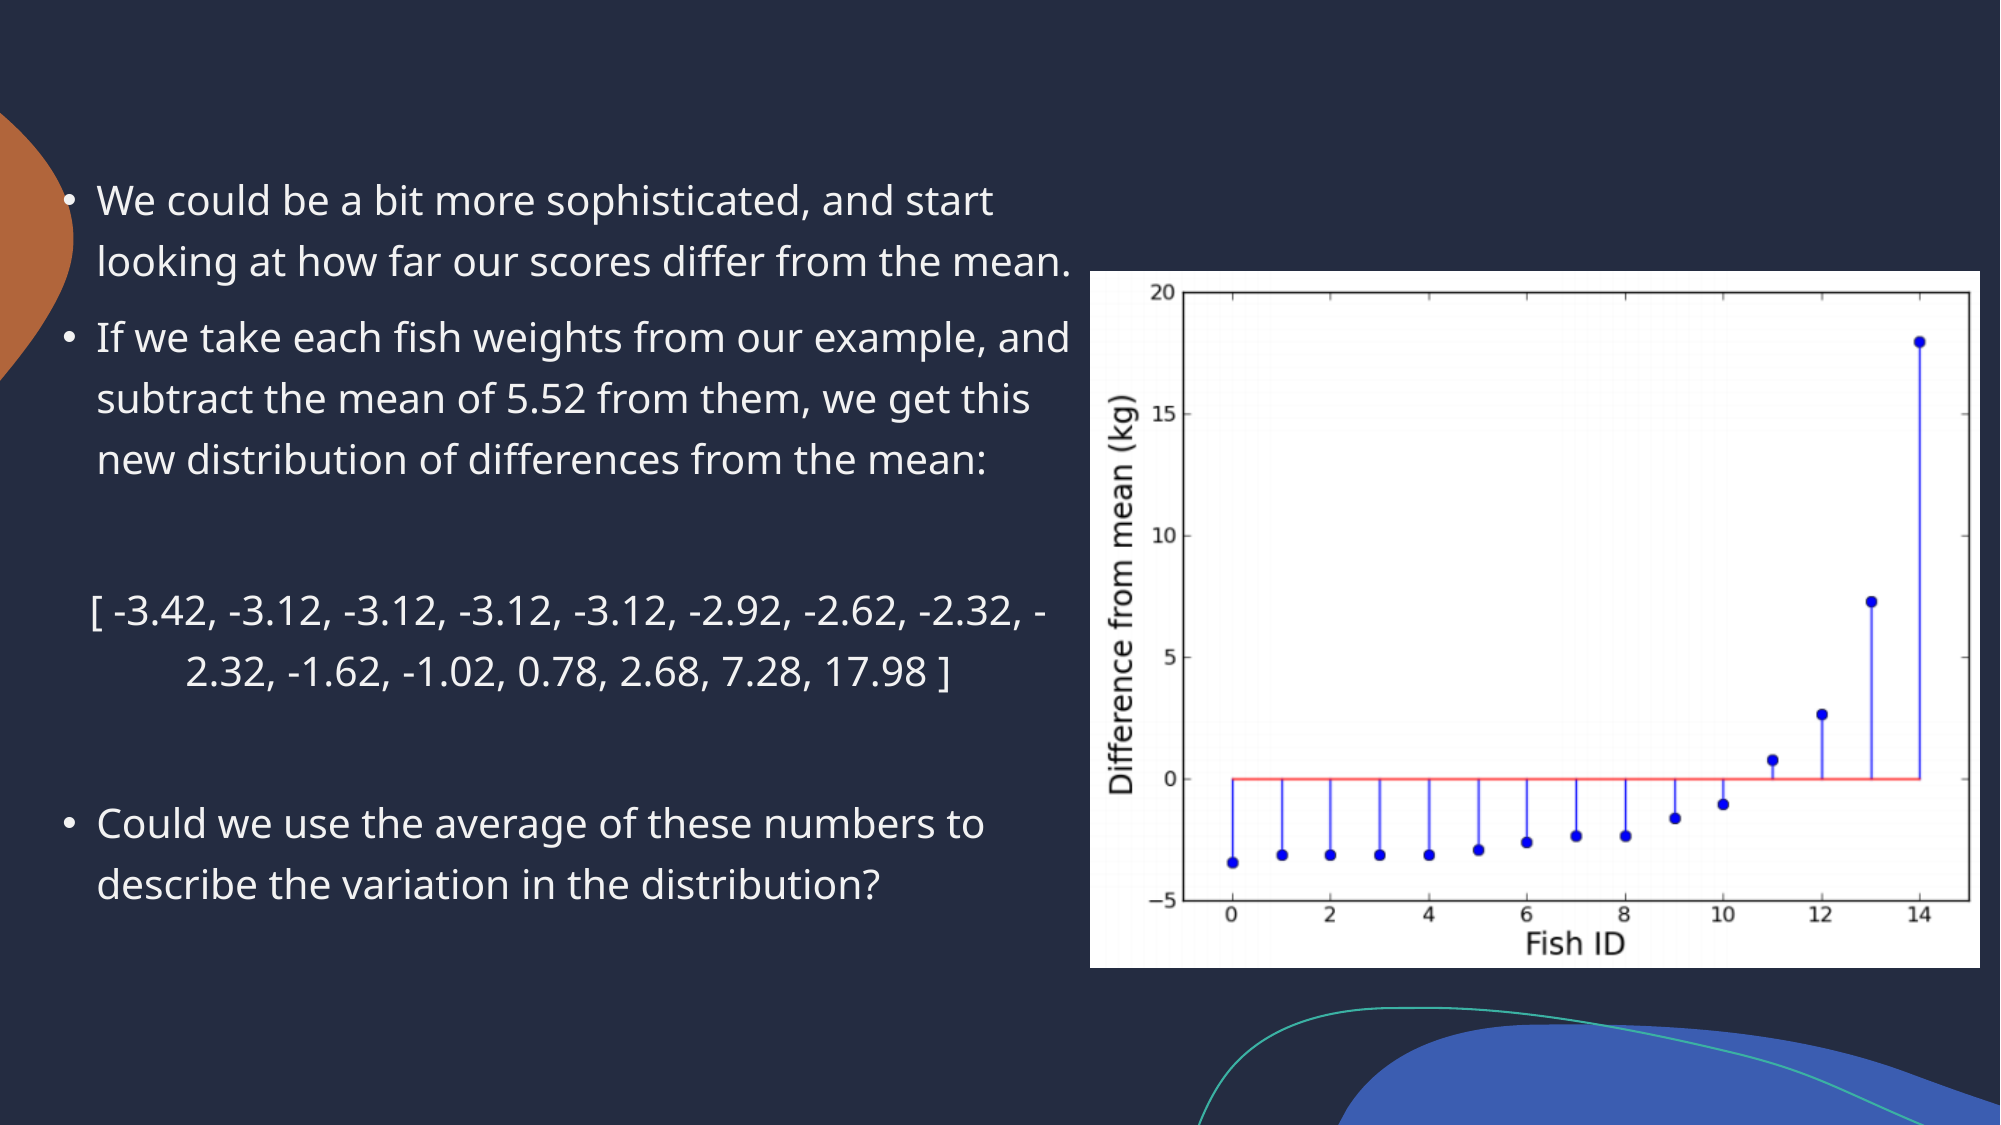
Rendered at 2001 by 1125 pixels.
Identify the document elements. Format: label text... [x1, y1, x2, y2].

picture [1090, 271, 1980, 968]
list We could be a bit more sophisticated, and start looking at how far our scores differ from the mean. If we take each fish weights from our example, and subtract the mean of 5.52 from them, we get this new distribution of differences from the mean: [ -3.42, -3.12, -3.12, -3.12, -3.12, -2.92, -2.62, -2.32, -2.32, -1.62, -1.02, 0.78, 2.68, 7.28, 17.98 ] Could we use the average of these numbers to describe the variation in the distribution? [47, 154, 1091, 1047]
